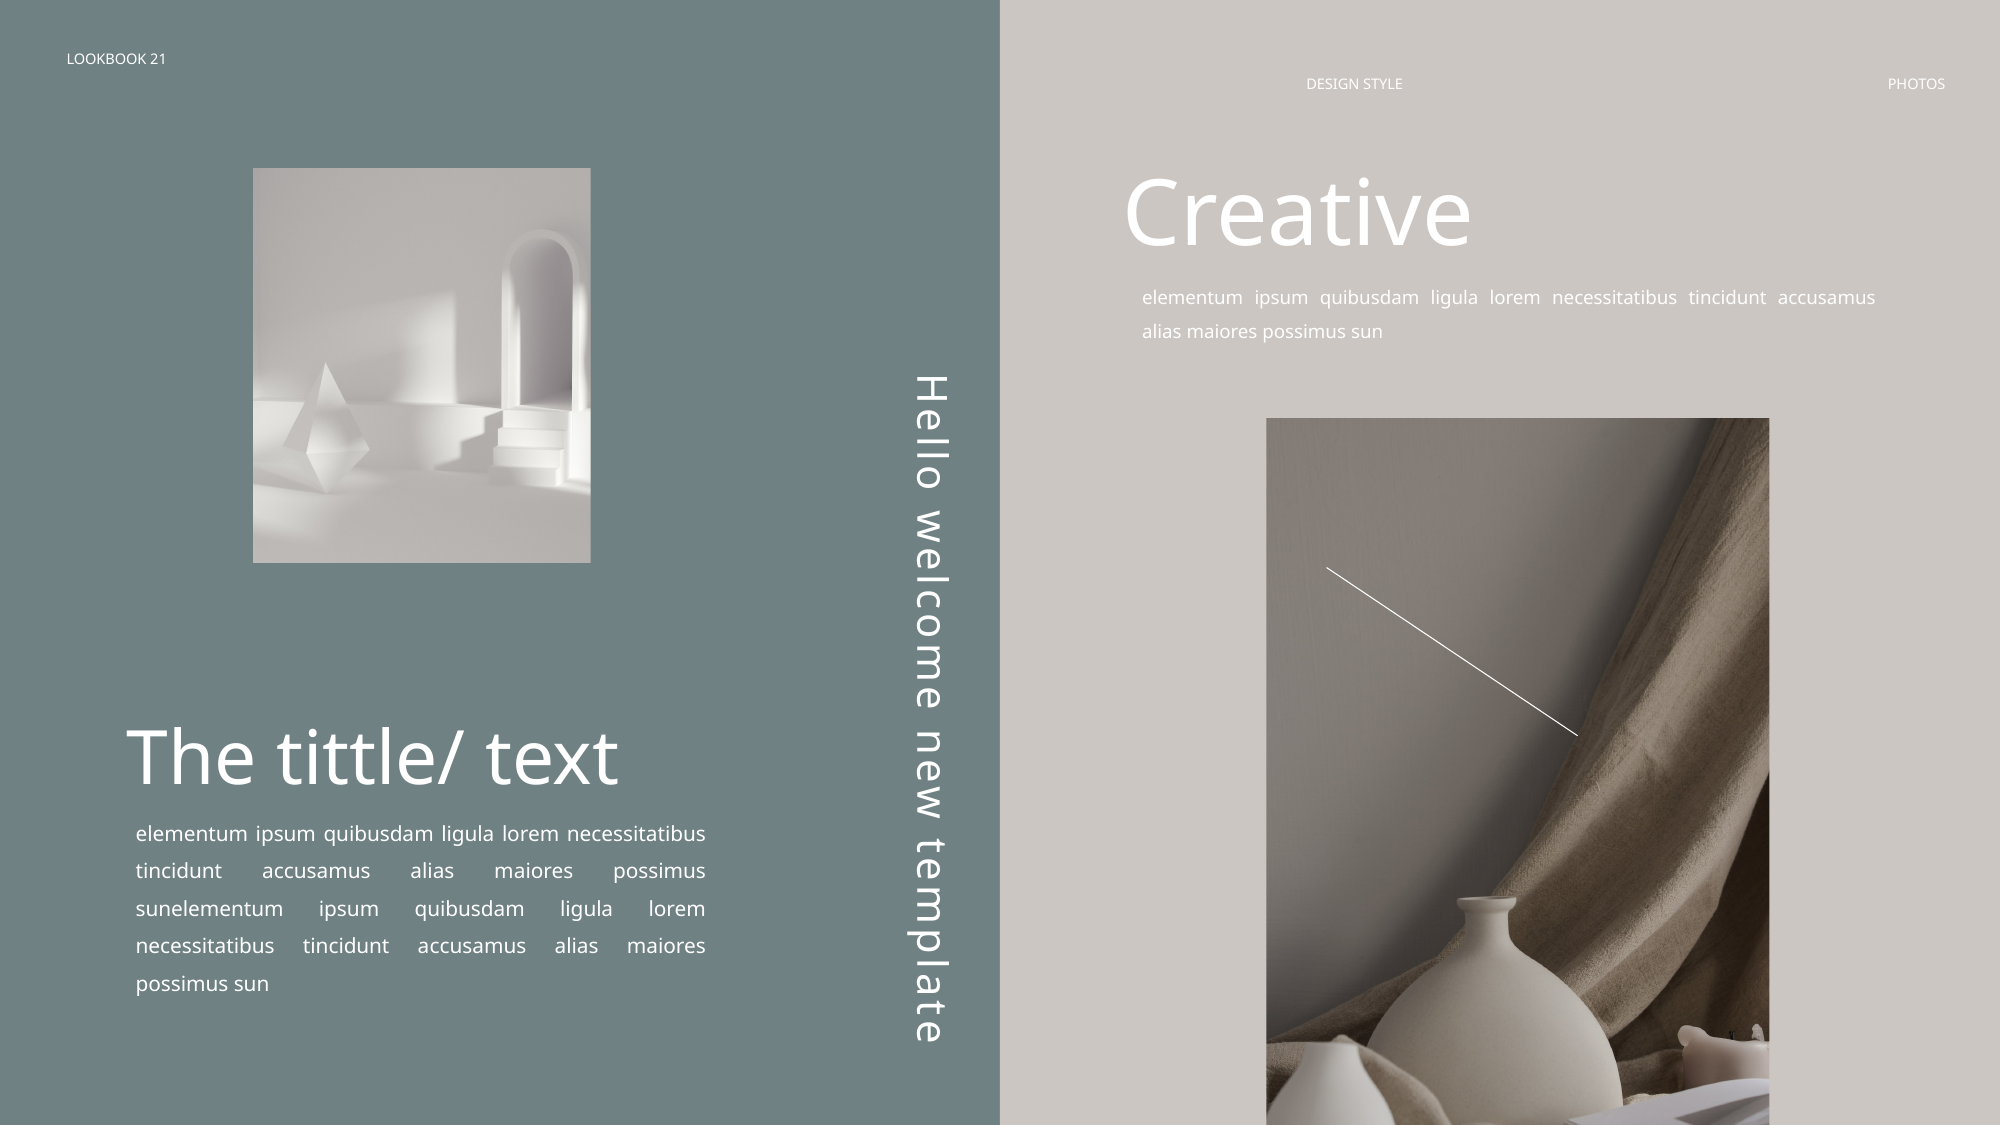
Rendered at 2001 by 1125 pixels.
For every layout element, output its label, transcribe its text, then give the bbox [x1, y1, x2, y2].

text_box PHOTOS [1588, 67, 1961, 101]
text_box Creative [1107, 167, 1546, 271]
text_box Hello welcome new template [901, 358, 961, 1065]
text_box The tittle/ text [126, 726, 944, 799]
text_box LOOKBOOK 21 [51, 42, 424, 76]
text_box [999, 0, 2000, 1125]
picture [253, 168, 591, 563]
picture [1266, 418, 1770, 1125]
text_box [0, 0, 999, 1125]
text_box elementum ipsum quibusdam ligula lorem necessitatibus tincidunt accusamus alias maiores possimus sun [1142, 274, 1875, 343]
text_box elementum ipsum quibusdam ligula lorem necessitatibus tincidunt accusamus alias maiores possimus sunelementum ipsum quibusdam ligula lorem necessitatibus tincidunt accusamus alias maiores possimus sun [120, 800, 721, 938]
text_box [1326, 567, 1578, 736]
text_box DESIGN STYLE [1168, 67, 1541, 101]
